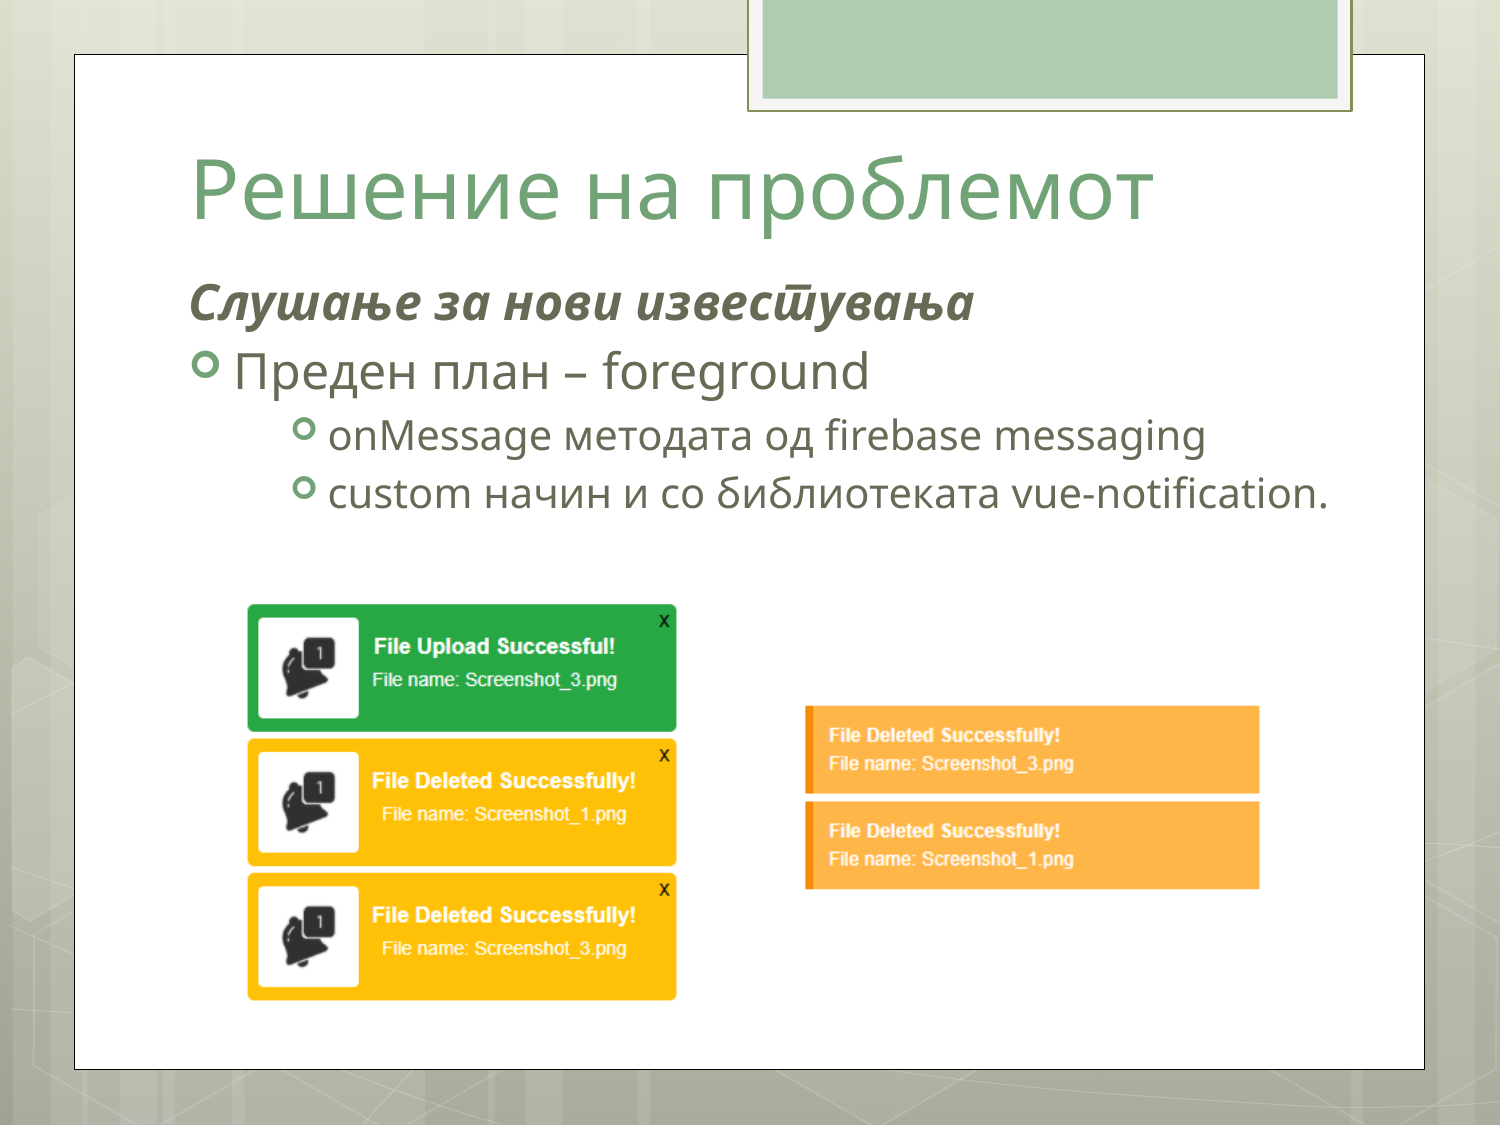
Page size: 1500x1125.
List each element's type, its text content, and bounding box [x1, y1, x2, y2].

title Решение на проблемот [174, 112, 1328, 244]
picture [224, 599, 690, 1006]
picture [779, 692, 1266, 914]
list Слушање за нови известувања Преден план – foreground onMessage методата од firebase messaging custom начин и со библиотеката vue-notification. [162, 262, 1398, 975]
